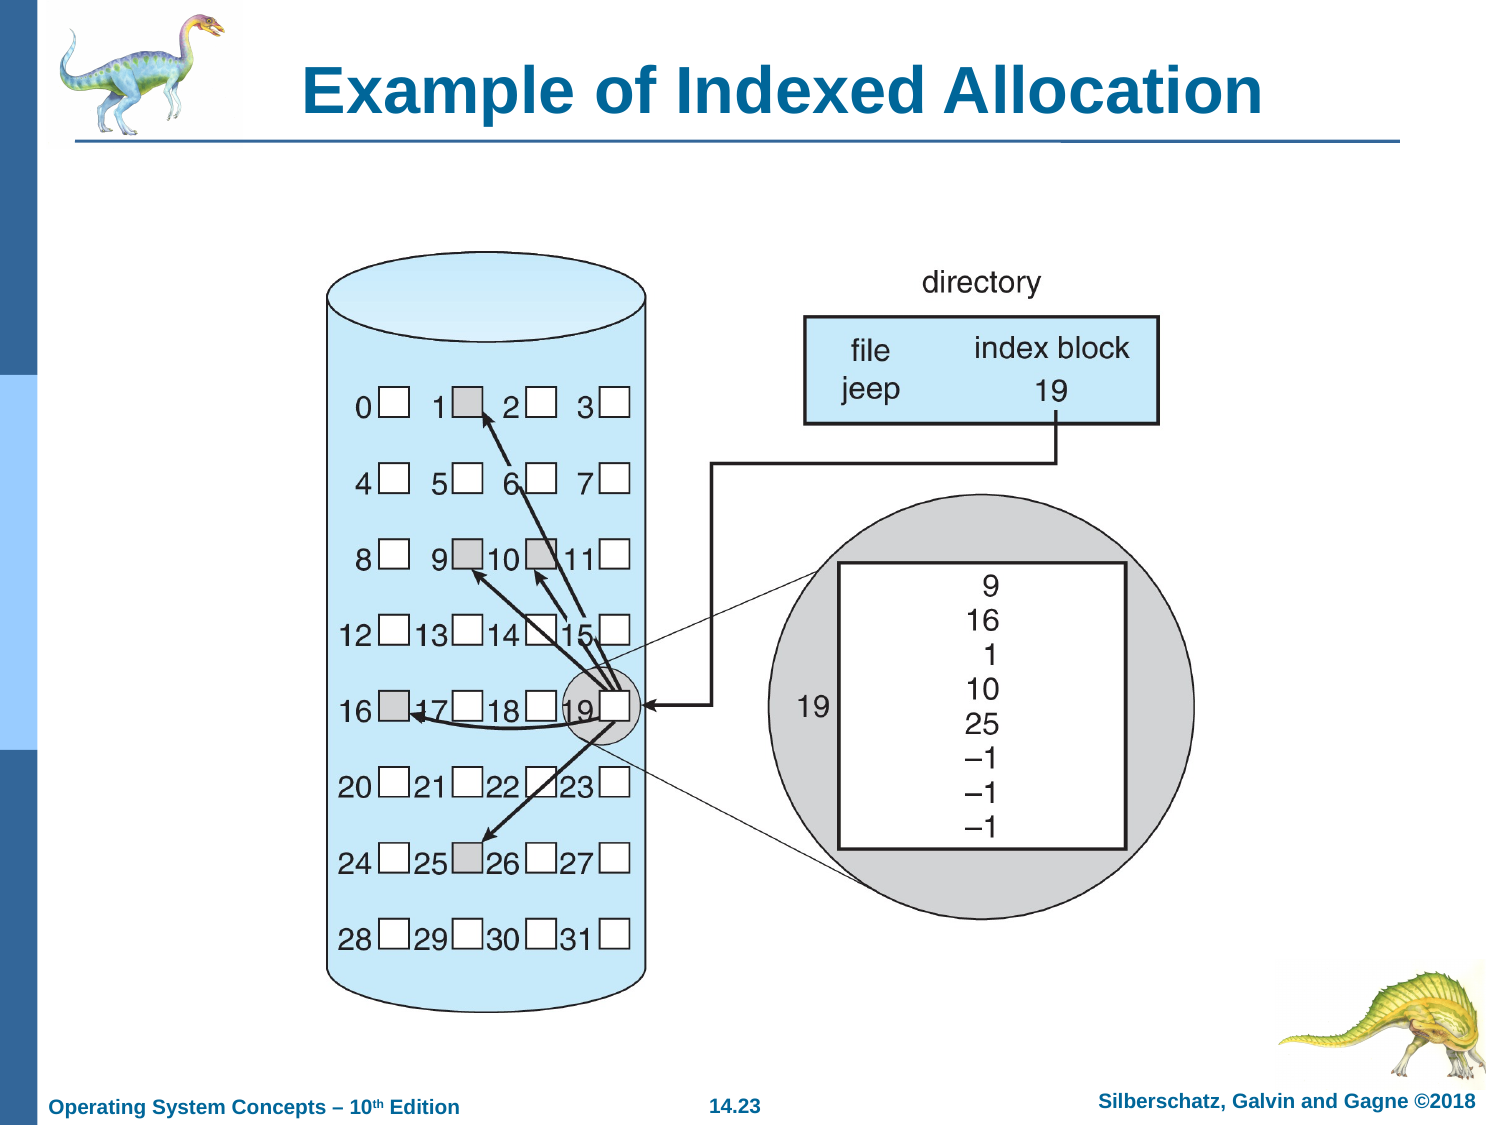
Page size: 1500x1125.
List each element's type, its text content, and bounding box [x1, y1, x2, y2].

picture [1275, 959, 1486, 1090]
picture [326, 251, 1195, 1013]
title Example of Indexed Allocation [108, 40, 1459, 135]
picture [46, 0, 243, 149]
